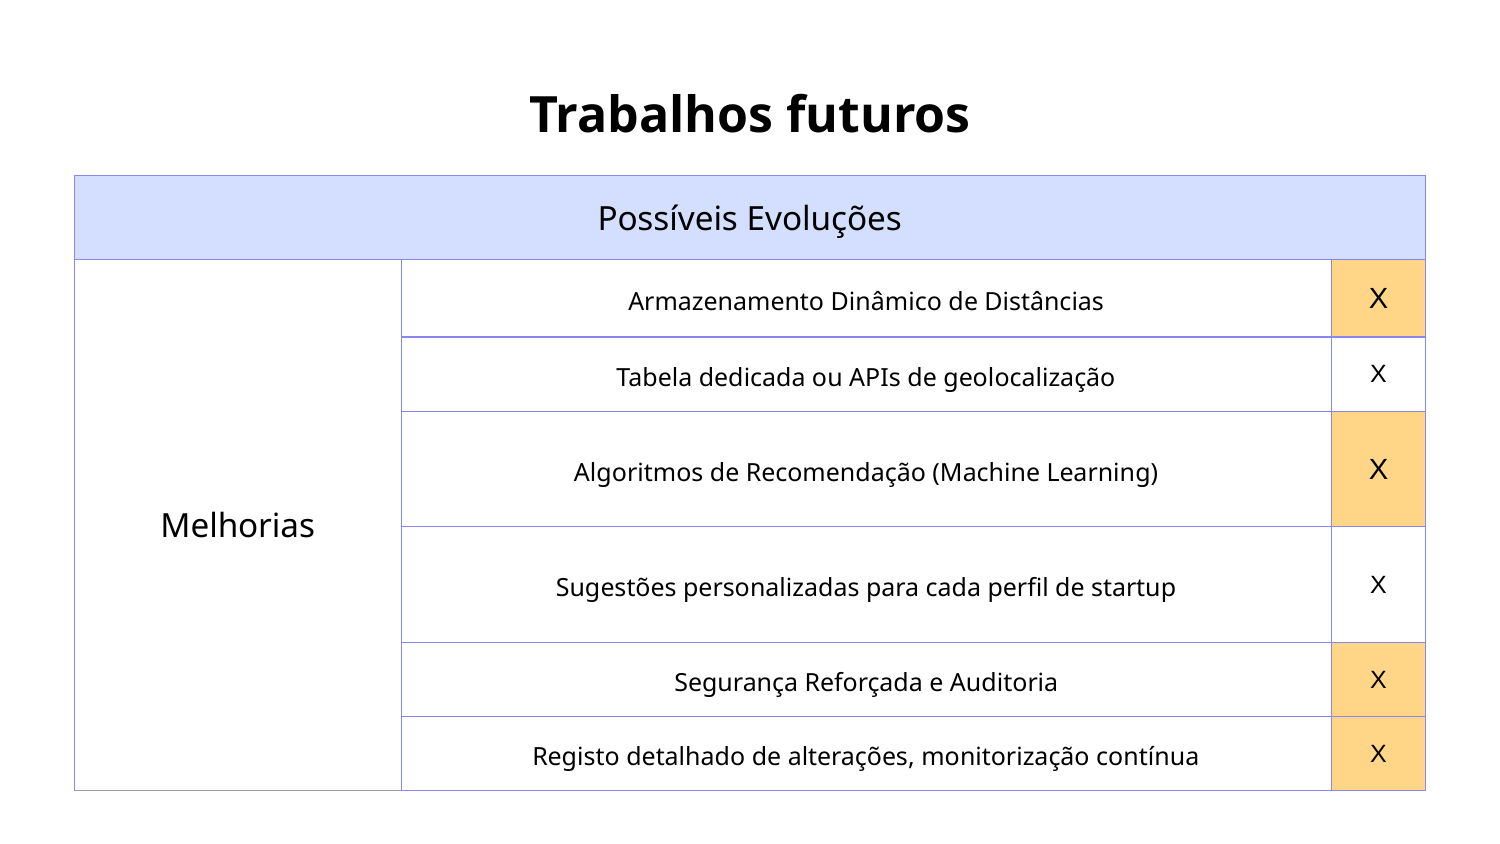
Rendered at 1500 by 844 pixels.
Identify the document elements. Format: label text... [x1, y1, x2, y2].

table_cell X [1332, 643, 1425, 716]
table_cell Melhorias [75, 260, 401, 790]
table_header Possíveis Evoluções [75, 176, 1425, 259]
table_cell X [1332, 338, 1425, 411]
table_cell Sugestões personalizadas para cada perfil de startup [402, 527, 1331, 642]
table_cell Segurança Reforçada e Auditoria [402, 643, 1331, 716]
table_cell Algoritmos de Recomendação (Machine Learning) [402, 412, 1331, 526]
table_cell X [1332, 260, 1425, 336]
table_cell Armazenamento Dinâmico de Distâncias [402, 260, 1331, 336]
title Trabalhos futuros [74, 67, 1426, 160]
table_cell Tabela dedicada ou APIs de geolocalização [402, 338, 1331, 411]
table_cell X [1332, 412, 1425, 526]
table_cell X [1332, 717, 1425, 790]
table_cell Registo detalhado de alterações, monitorização contínua [402, 717, 1331, 790]
table_cell X [1332, 527, 1425, 642]
